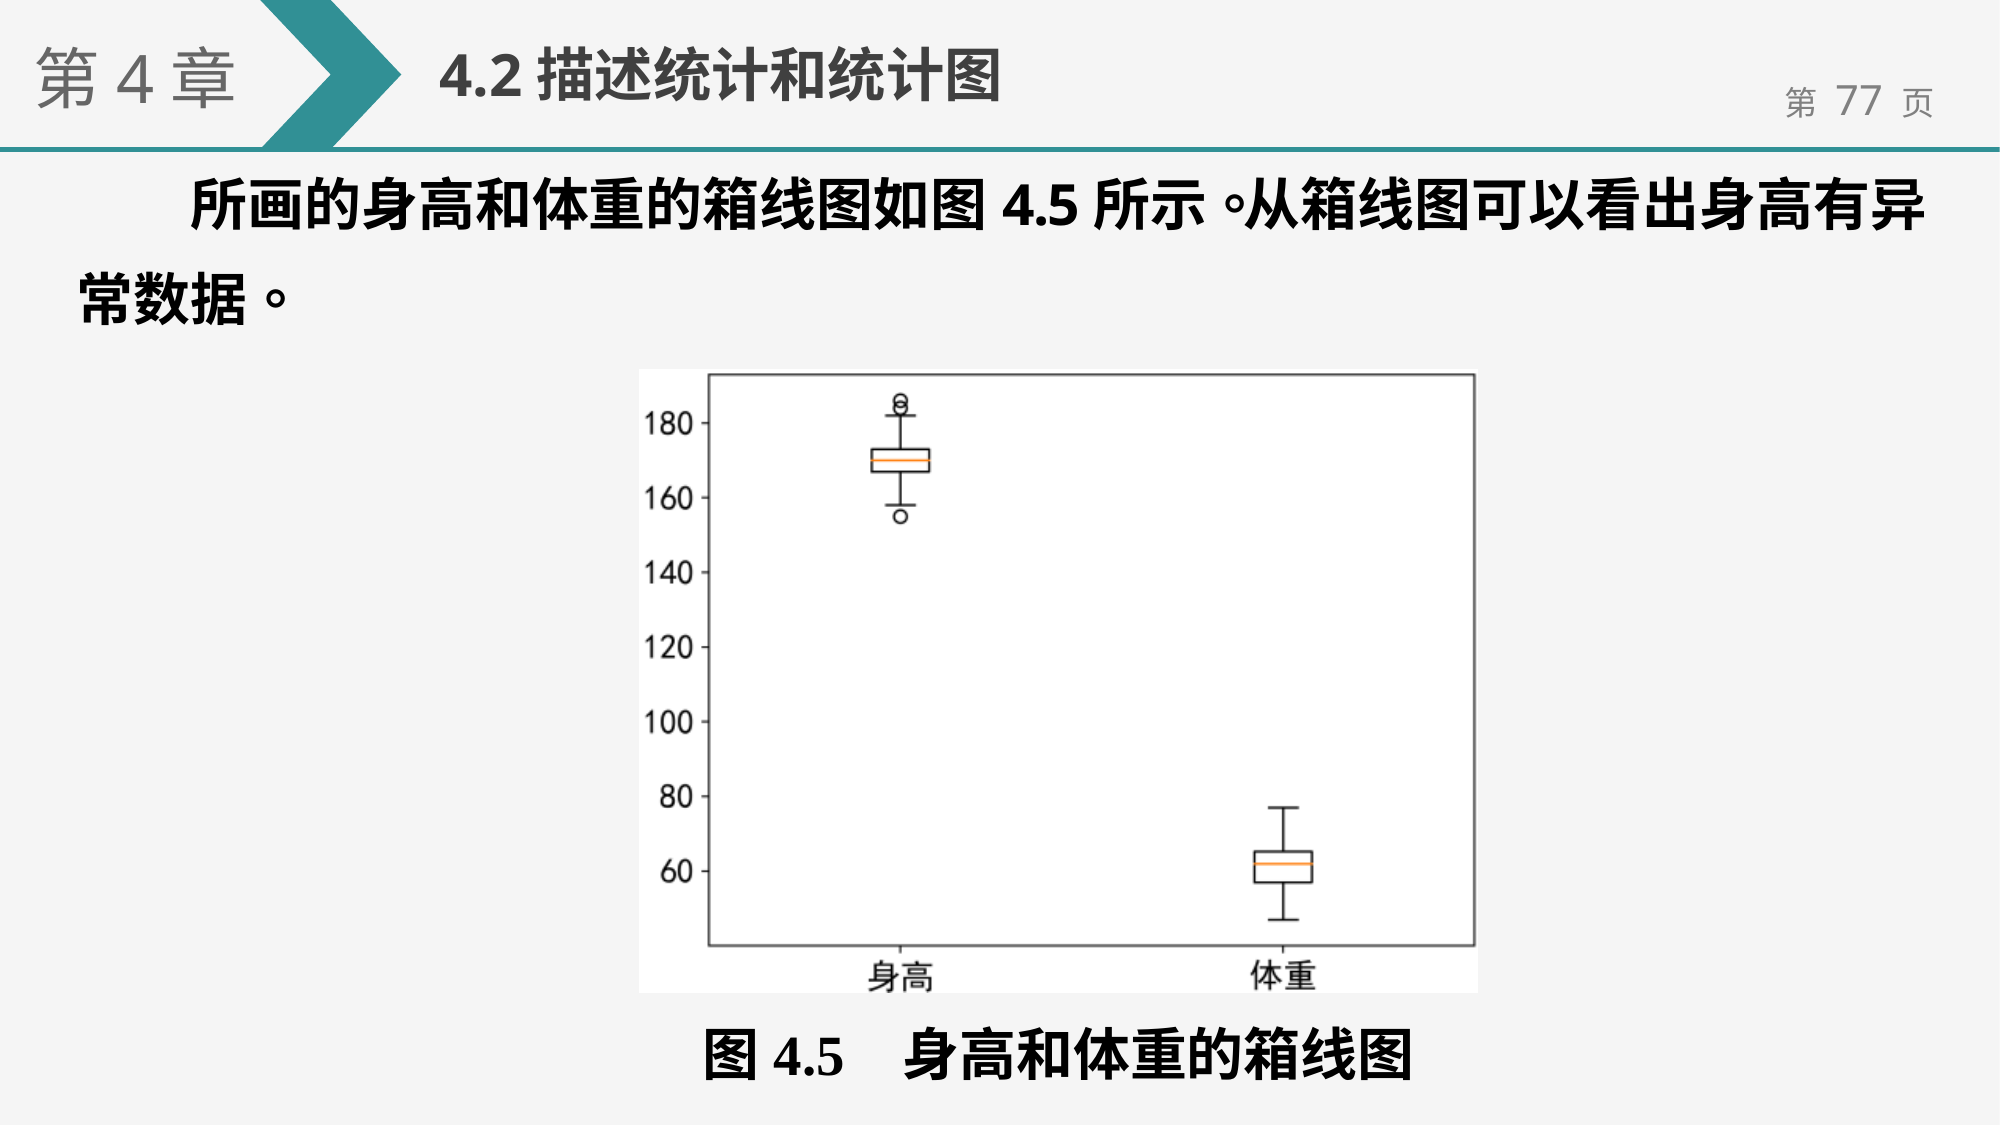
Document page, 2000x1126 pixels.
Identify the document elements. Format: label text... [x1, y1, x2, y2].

text_box 4.2描述统计和统计图 [424, 31, 1366, 116]
text_box [258, 0, 403, 148]
text_box 第4章 [19, 29, 253, 125]
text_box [75, 157, 1924, 1126]
